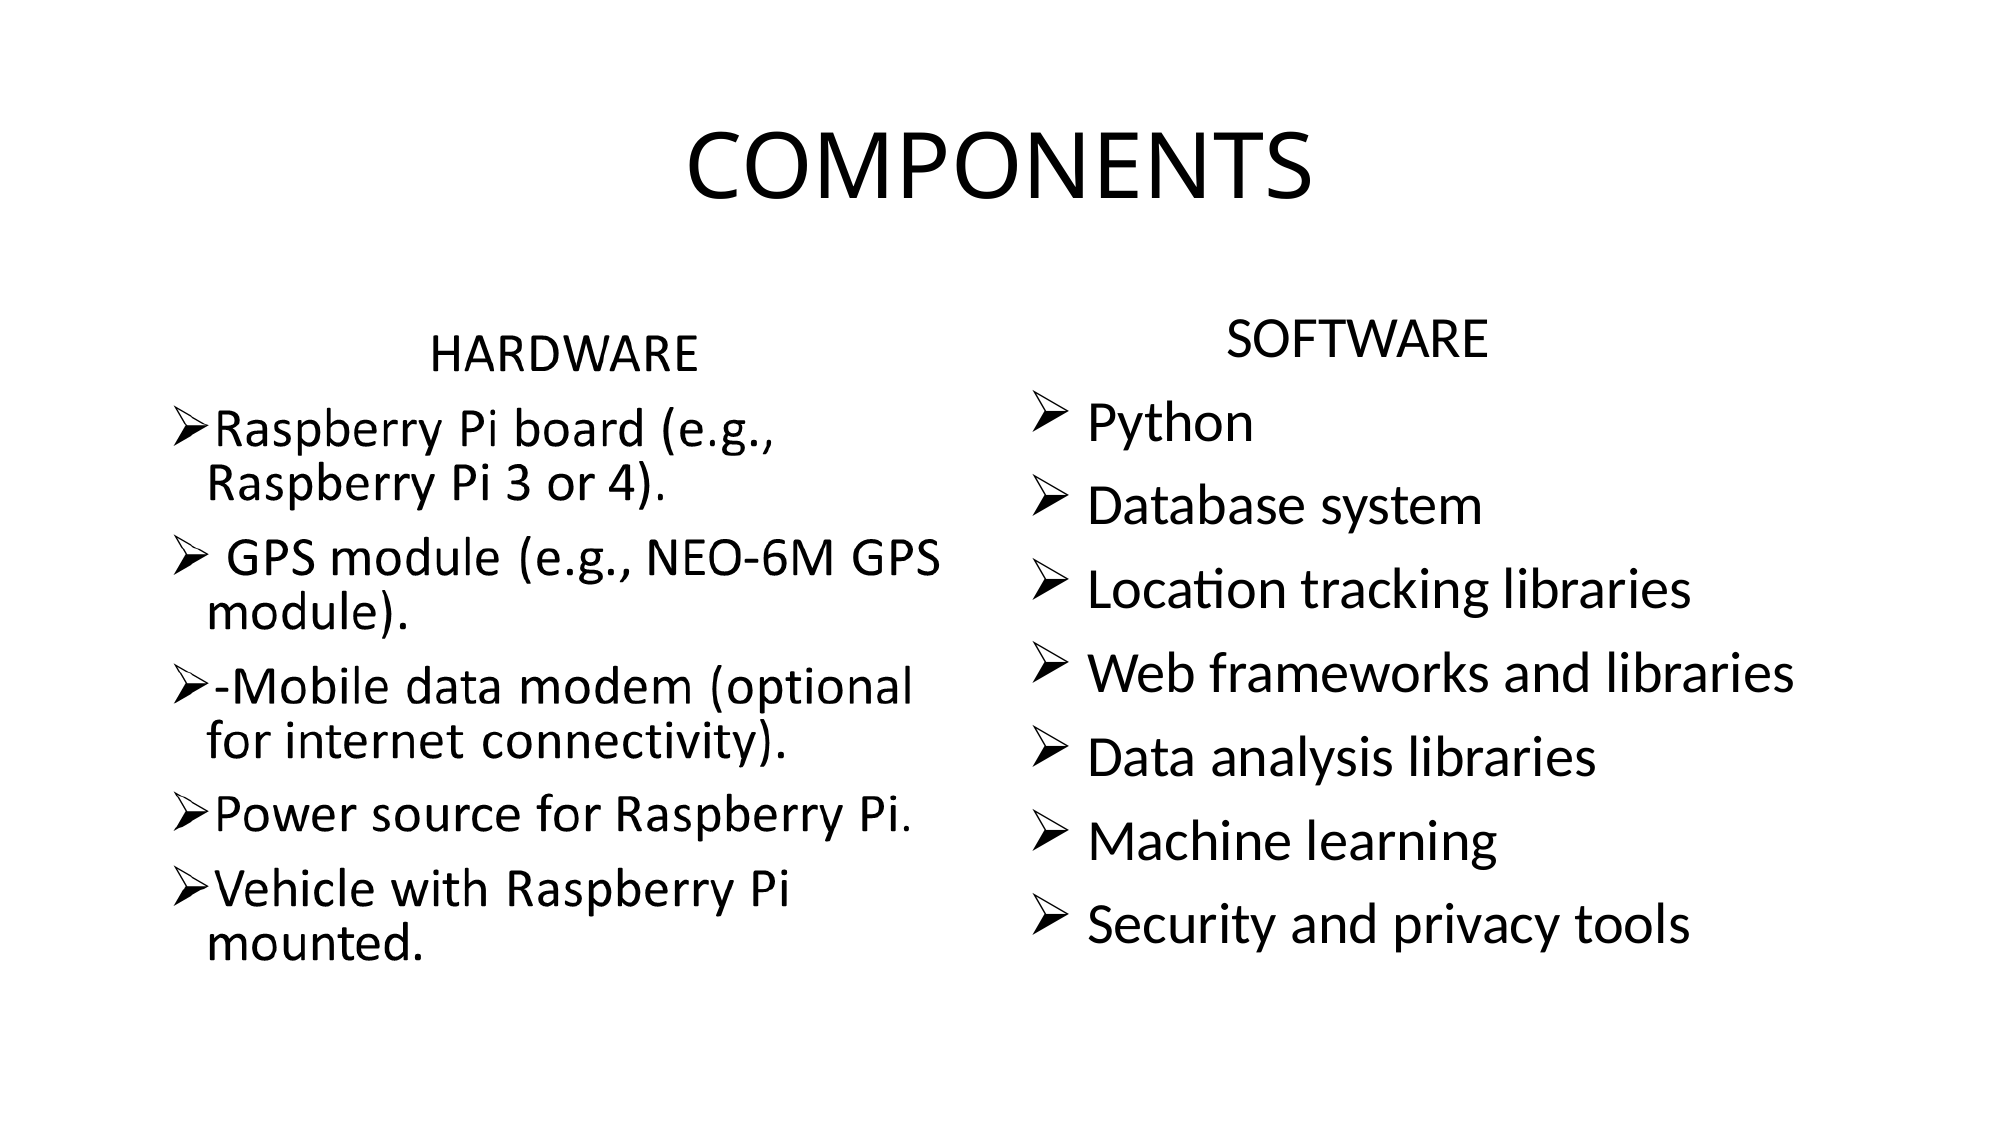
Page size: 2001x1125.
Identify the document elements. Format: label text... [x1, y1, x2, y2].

title COMPONENTS [137, 59, 1863, 278]
list SOFTWARE Python Database system Location tracking libraries Web frameworks and libraries Data analysis libraries Machine learning Security and privacy tools [1012, 299, 1863, 1014]
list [137, 301, 988, 1014]
